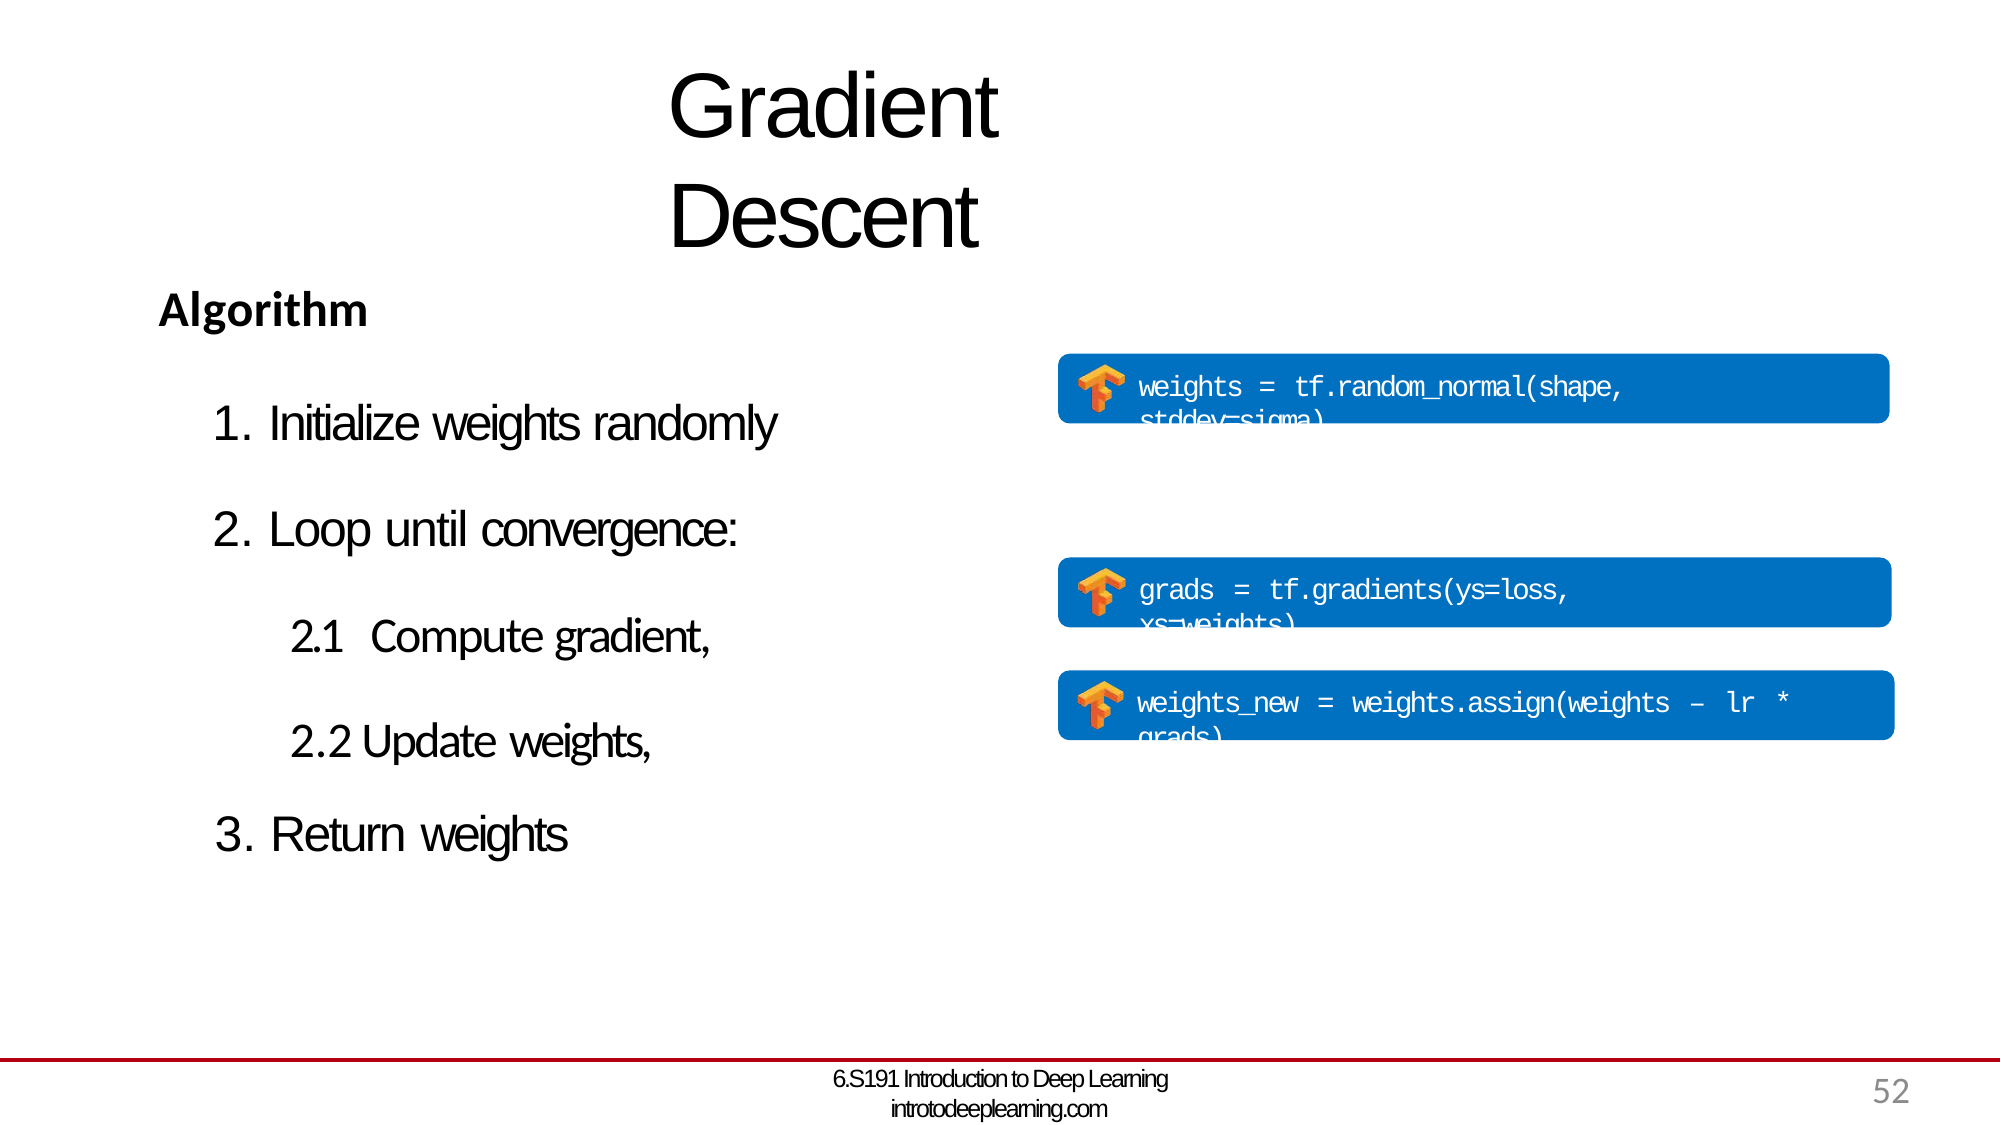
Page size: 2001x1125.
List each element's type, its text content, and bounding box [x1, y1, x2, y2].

text_box weights_new = weights.assign(weights – lr * grads) [1135, 681, 1857, 754]
text_box [1058, 557, 1892, 628]
slide_number 6.S191 Introduction to Deep Learning introtodeeplearning.com [810, 1062, 1190, 1125]
title Gradient Descent [665, 44, 1335, 267]
text_box weights = tf.random_normal(shape, stddev=sigma) [1136, 364, 1815, 437]
text_box [1058, 353, 1890, 424]
text_box Algorithm [156, 274, 384, 337]
text_box [1077, 566, 1127, 618]
text_box [1076, 679, 1125, 731]
text_box grads = tf.gradients(ys=loss, xs=weights) [1136, 568, 1730, 641]
slide_number 52 [1449, 1065, 1910, 1122]
text_box [1077, 362, 1126, 414]
text_box [1058, 670, 1895, 741]
